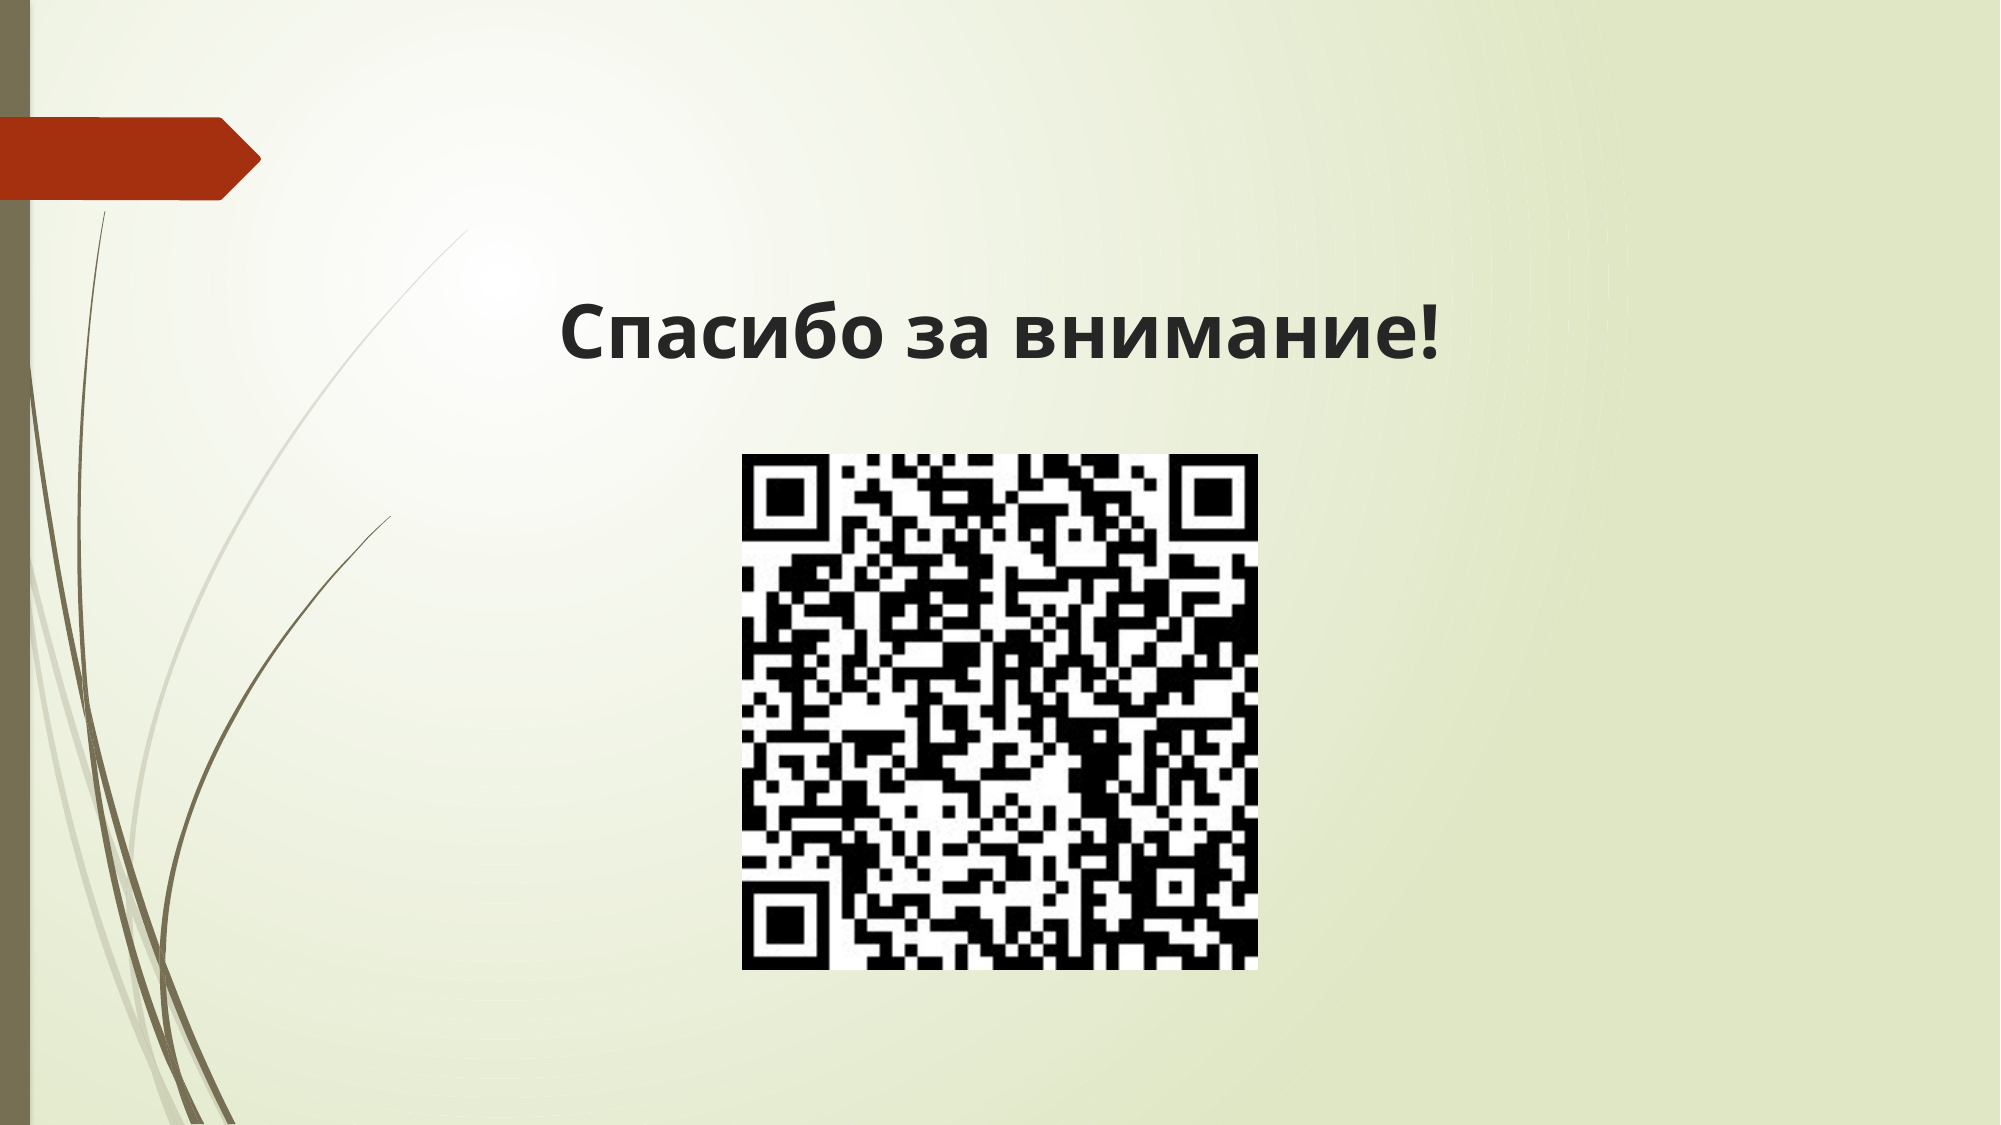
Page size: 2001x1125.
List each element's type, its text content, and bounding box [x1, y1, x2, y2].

title Спасибо за внимание! [269, 276, 1731, 424]
picture [742, 453, 1258, 970]
